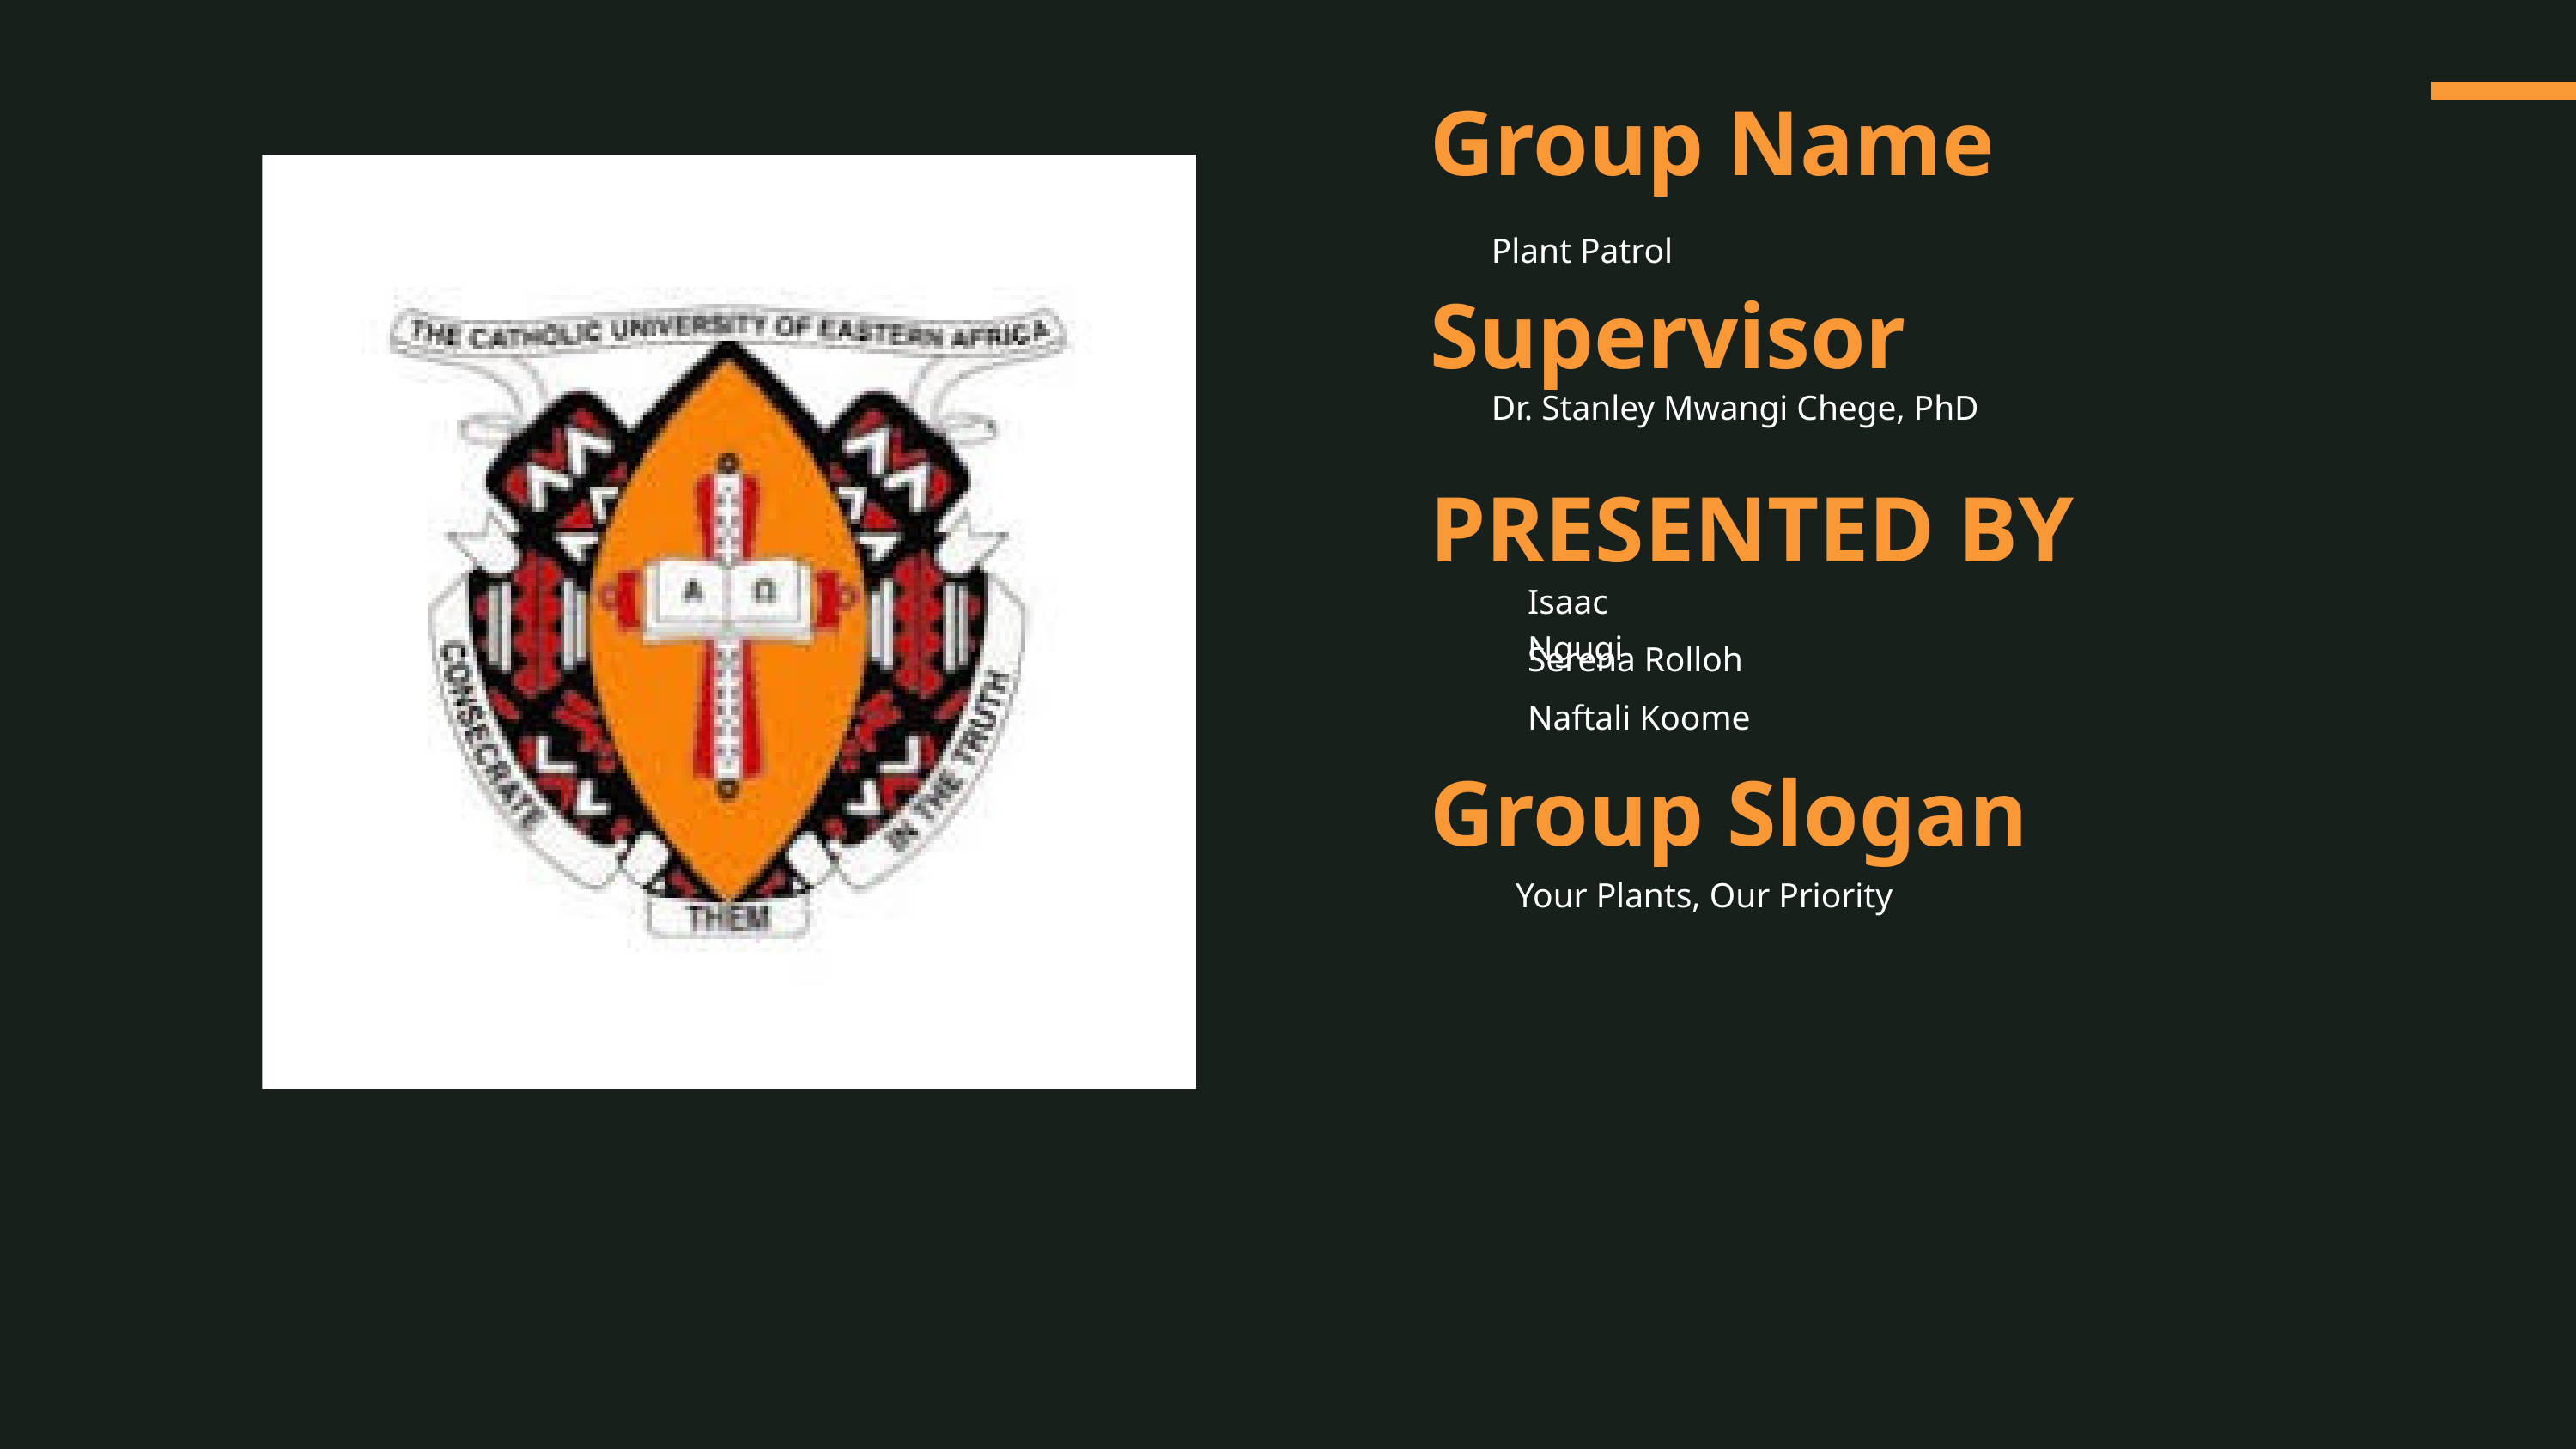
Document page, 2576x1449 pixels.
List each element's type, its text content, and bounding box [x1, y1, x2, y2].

text_box Group Slogan [1430, 738, 2169, 864]
text_box Serena Rolloh [1528, 632, 1747, 679]
text_box Naftali Koome [1528, 689, 1763, 737]
text_box Dr. Stanley Mwangi Chege, PhD [1491, 379, 2032, 427]
text_box PRESENTED BY [1430, 454, 2169, 579]
text_box Supervisor [1430, 261, 2169, 387]
text_box Plant Patrol [1491, 223, 2032, 270]
text_box Your Plants, Our Priority [1516, 868, 1902, 915]
text_box Group Name [1430, 68, 2169, 194]
text_box Isaac Ngugi [1528, 573, 1709, 632]
text_box [262, 155, 1196, 1089]
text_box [2431, 81, 2576, 100]
